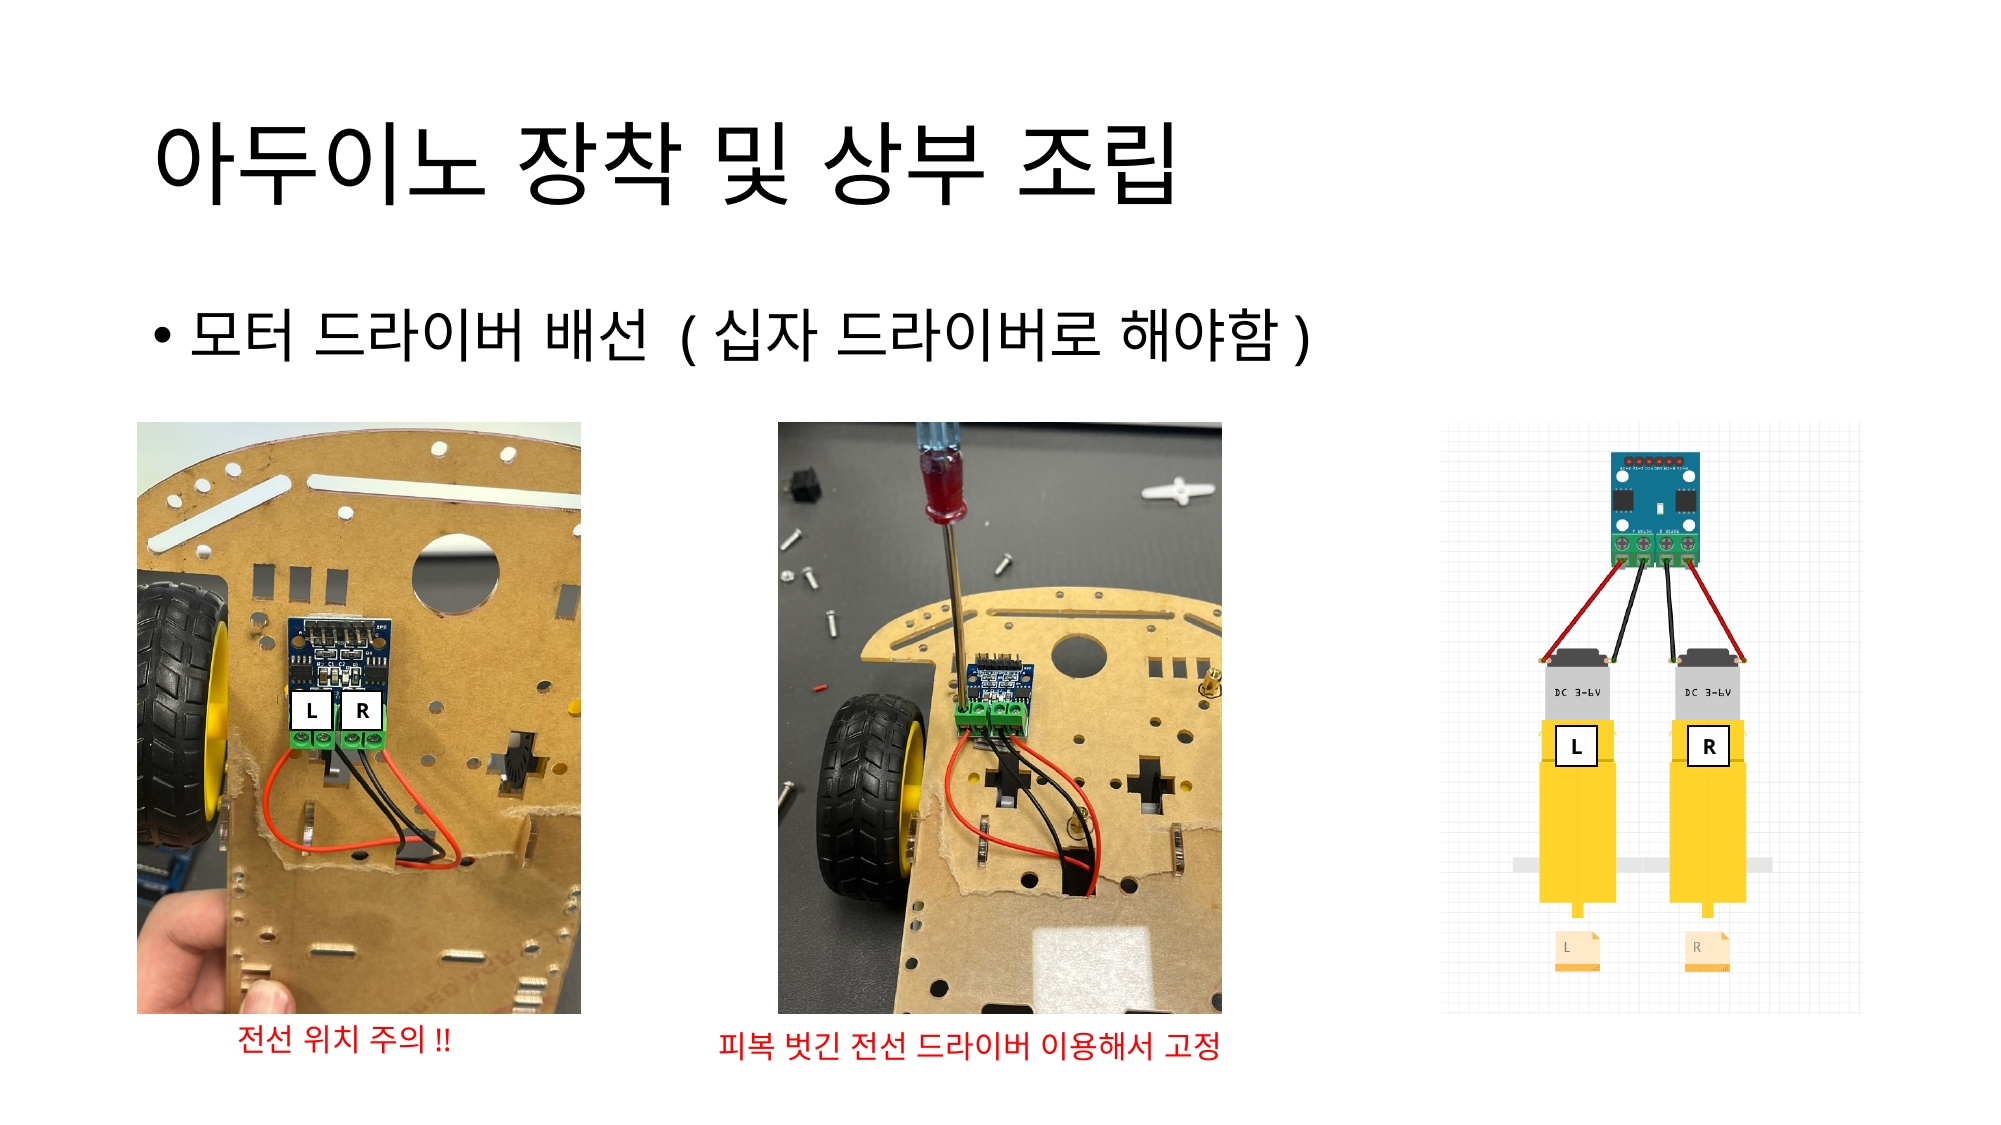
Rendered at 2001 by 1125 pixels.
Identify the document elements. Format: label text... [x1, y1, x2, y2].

text_box 전선 위치 주의!! [222, 1014, 496, 1066]
picture [1441, 422, 1863, 1014]
title 아두이노 장착 및 상부 조립 [137, 59, 1863, 278]
text_box 피복 벗긴 전선 드라이버 이용해서 고정 [703, 1019, 1297, 1072]
picture [778, 422, 1222, 1014]
picture [137, 422, 581, 1014]
list 모터 드라이버 배선 (십자 드라이버로 해야함) [137, 299, 1863, 1014]
